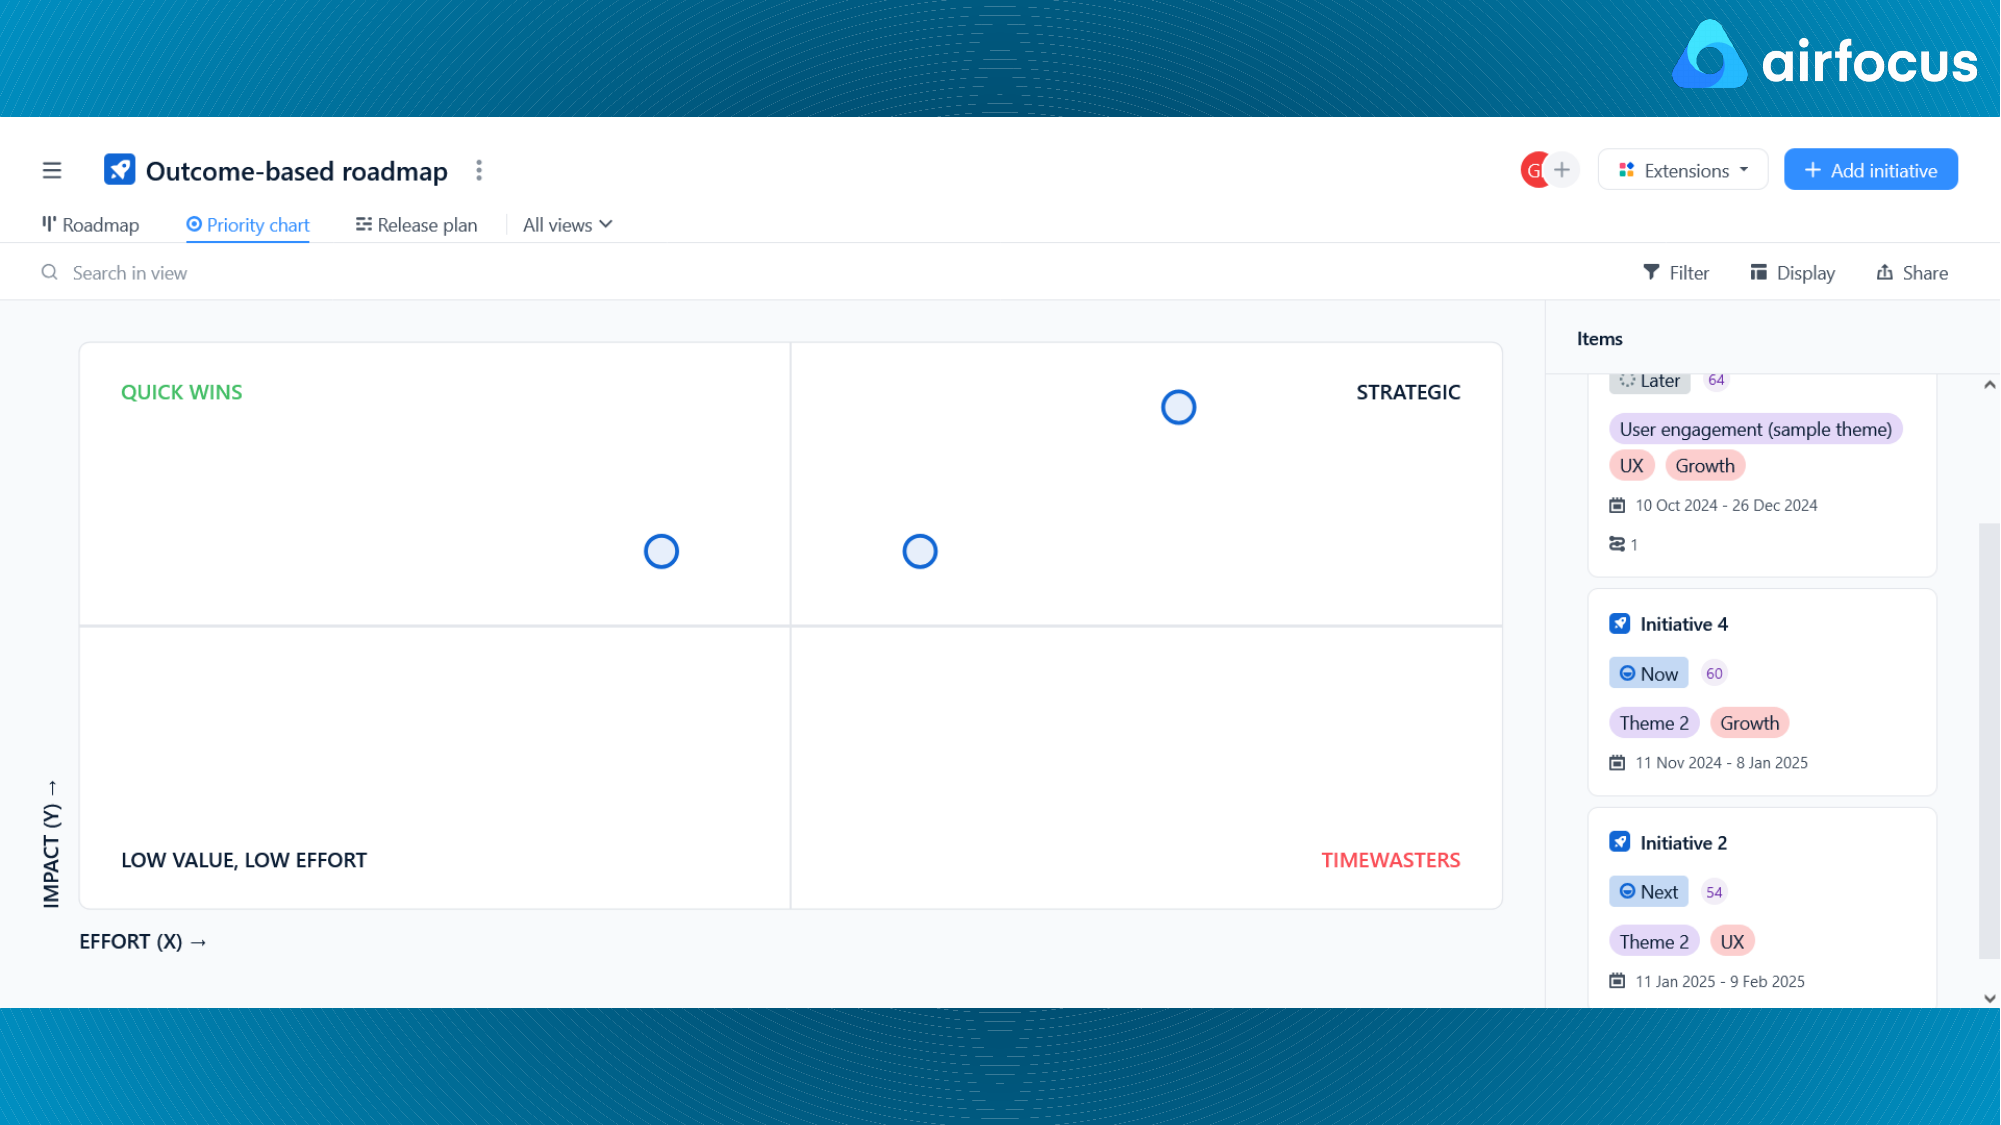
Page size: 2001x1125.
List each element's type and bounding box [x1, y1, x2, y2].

picture [1922, 52, 1947, 81]
picture [1673, 20, 1747, 87]
picture [1855, 51, 1884, 81]
picture [1889, 51, 1916, 81]
picture [1836, 39, 1851, 81]
picture [1816, 52, 1831, 81]
picture [1800, 39, 1808, 47]
picture [1953, 51, 1977, 81]
picture [1801, 52, 1807, 81]
picture [0, 117, 2000, 1008]
picture [1764, 51, 1792, 81]
